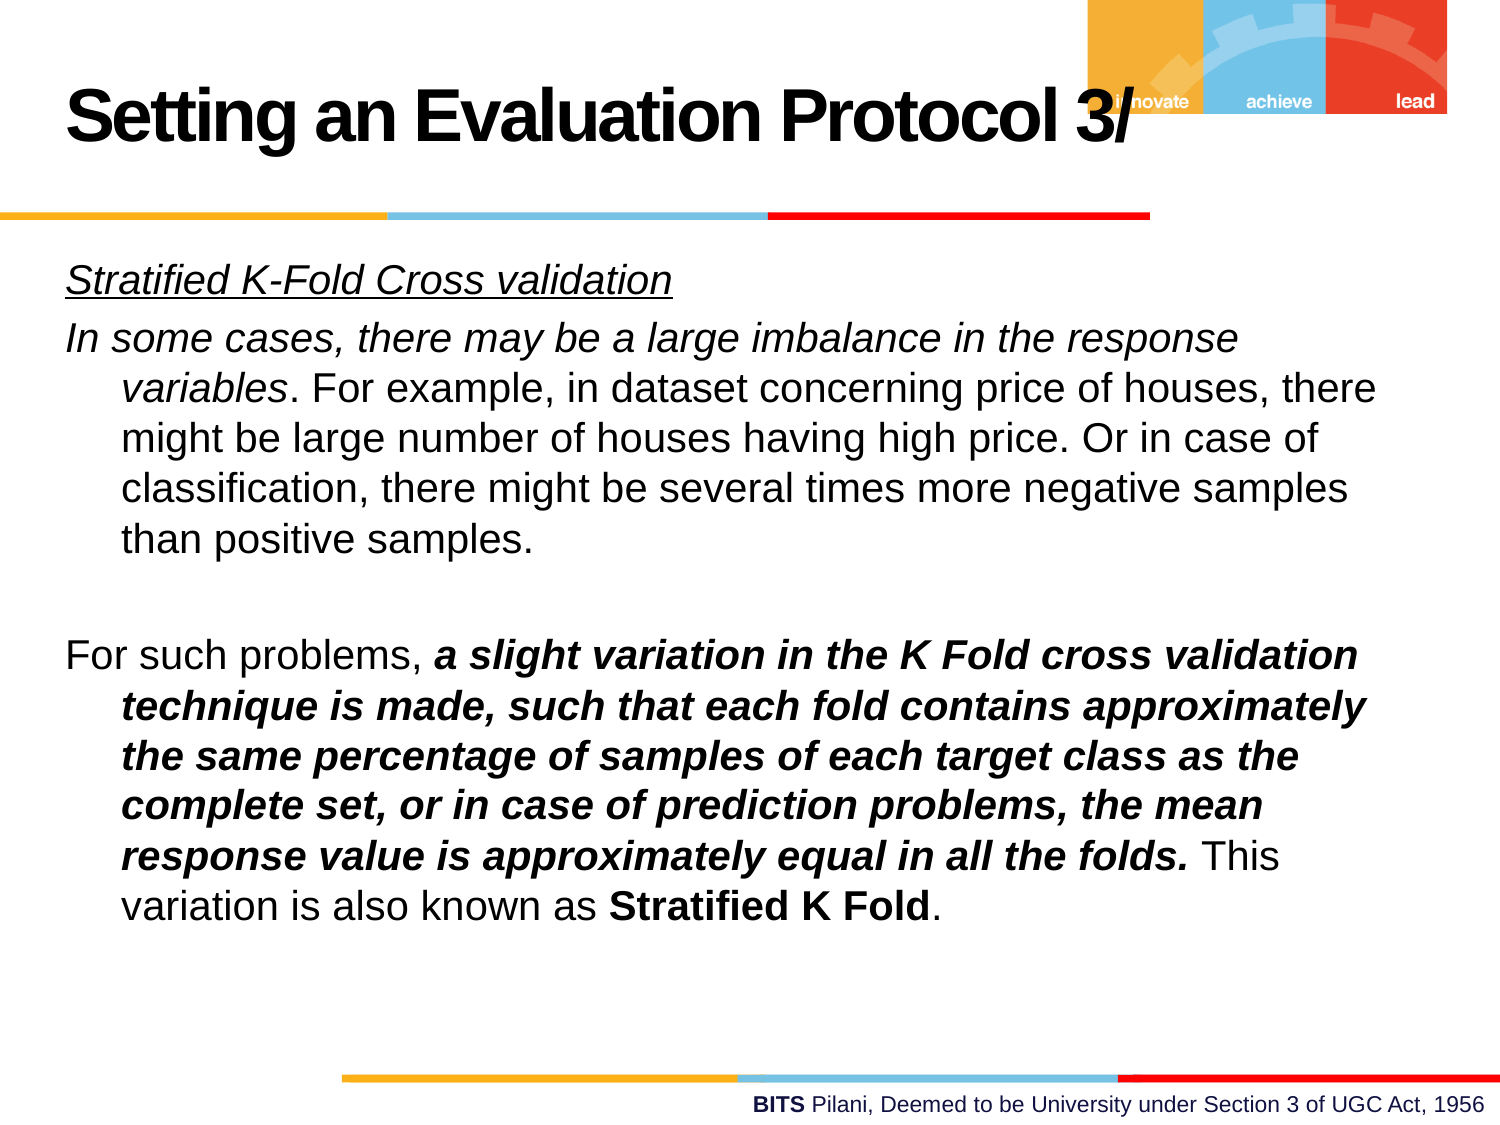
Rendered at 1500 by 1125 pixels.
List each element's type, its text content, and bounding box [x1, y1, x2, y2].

picture [1087, 0, 1448, 114]
list Stratified K-Fold Cross validation In some cases, there may be a large imbalance in the response variables. For example, in dataset concerning price of houses, there might be large number of houses having high price. Or in case of classification, there might be several times more negative samples than positive samples. For such problems, a slight variation in the K Fold cross validation technique is made, such that each fold contains approximately the same percentage of samples of each target class as the complete set, or in case of prediction problems, the mean response value is approximately equal in all the folds. This variation is also known as Stratified K Fold. [50, 245, 1400, 1075]
list Setting an Evaluation Protocol 3/ [50, 24, 1163, 213]
